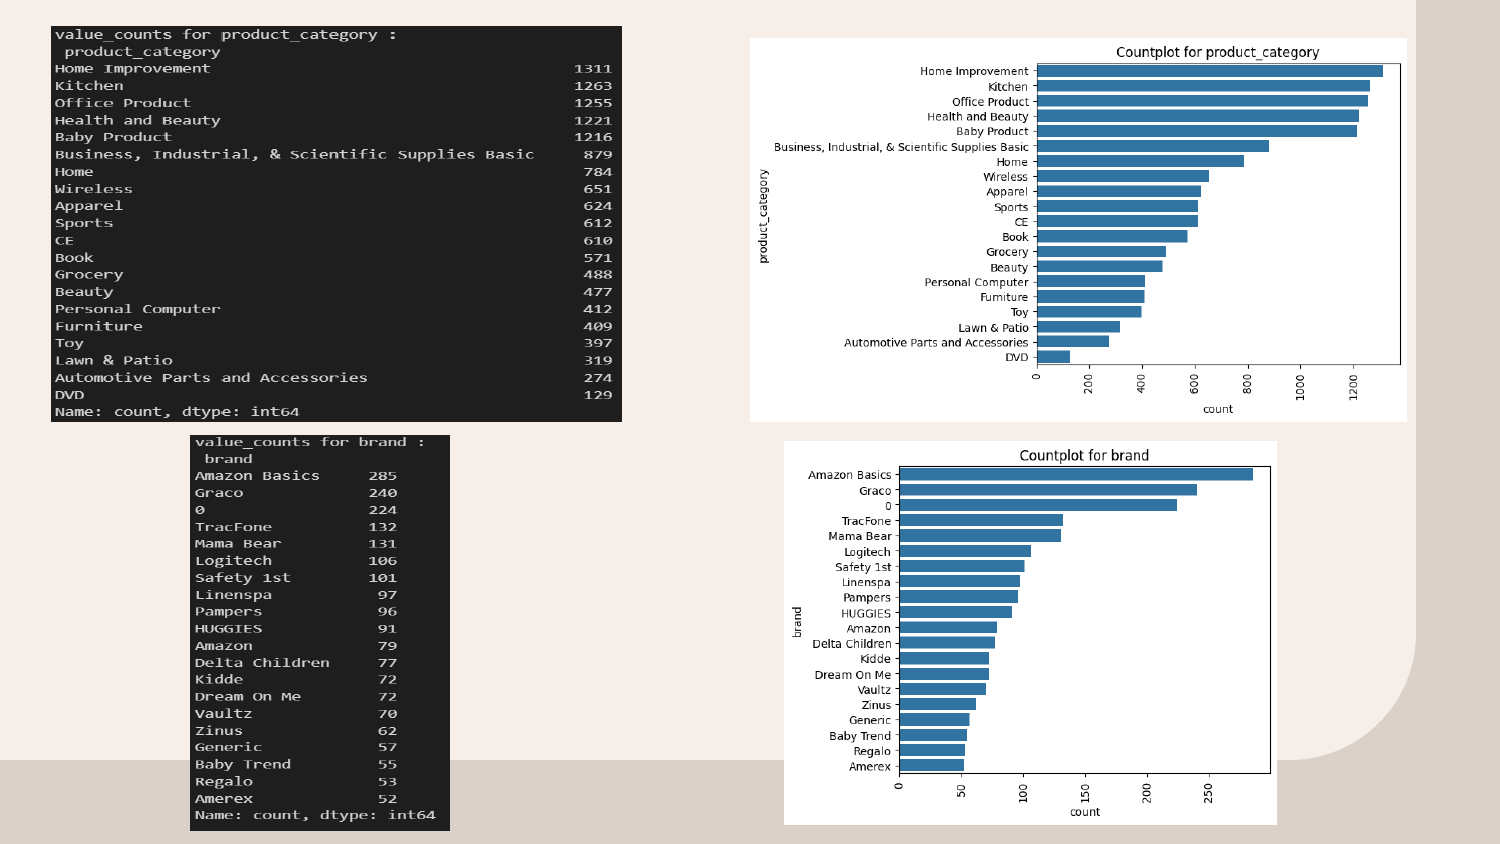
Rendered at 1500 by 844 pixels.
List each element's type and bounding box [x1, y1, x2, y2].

picture [51, 26, 623, 422]
picture [190, 434, 451, 831]
picture [784, 440, 1277, 825]
picture [749, 37, 1407, 423]
